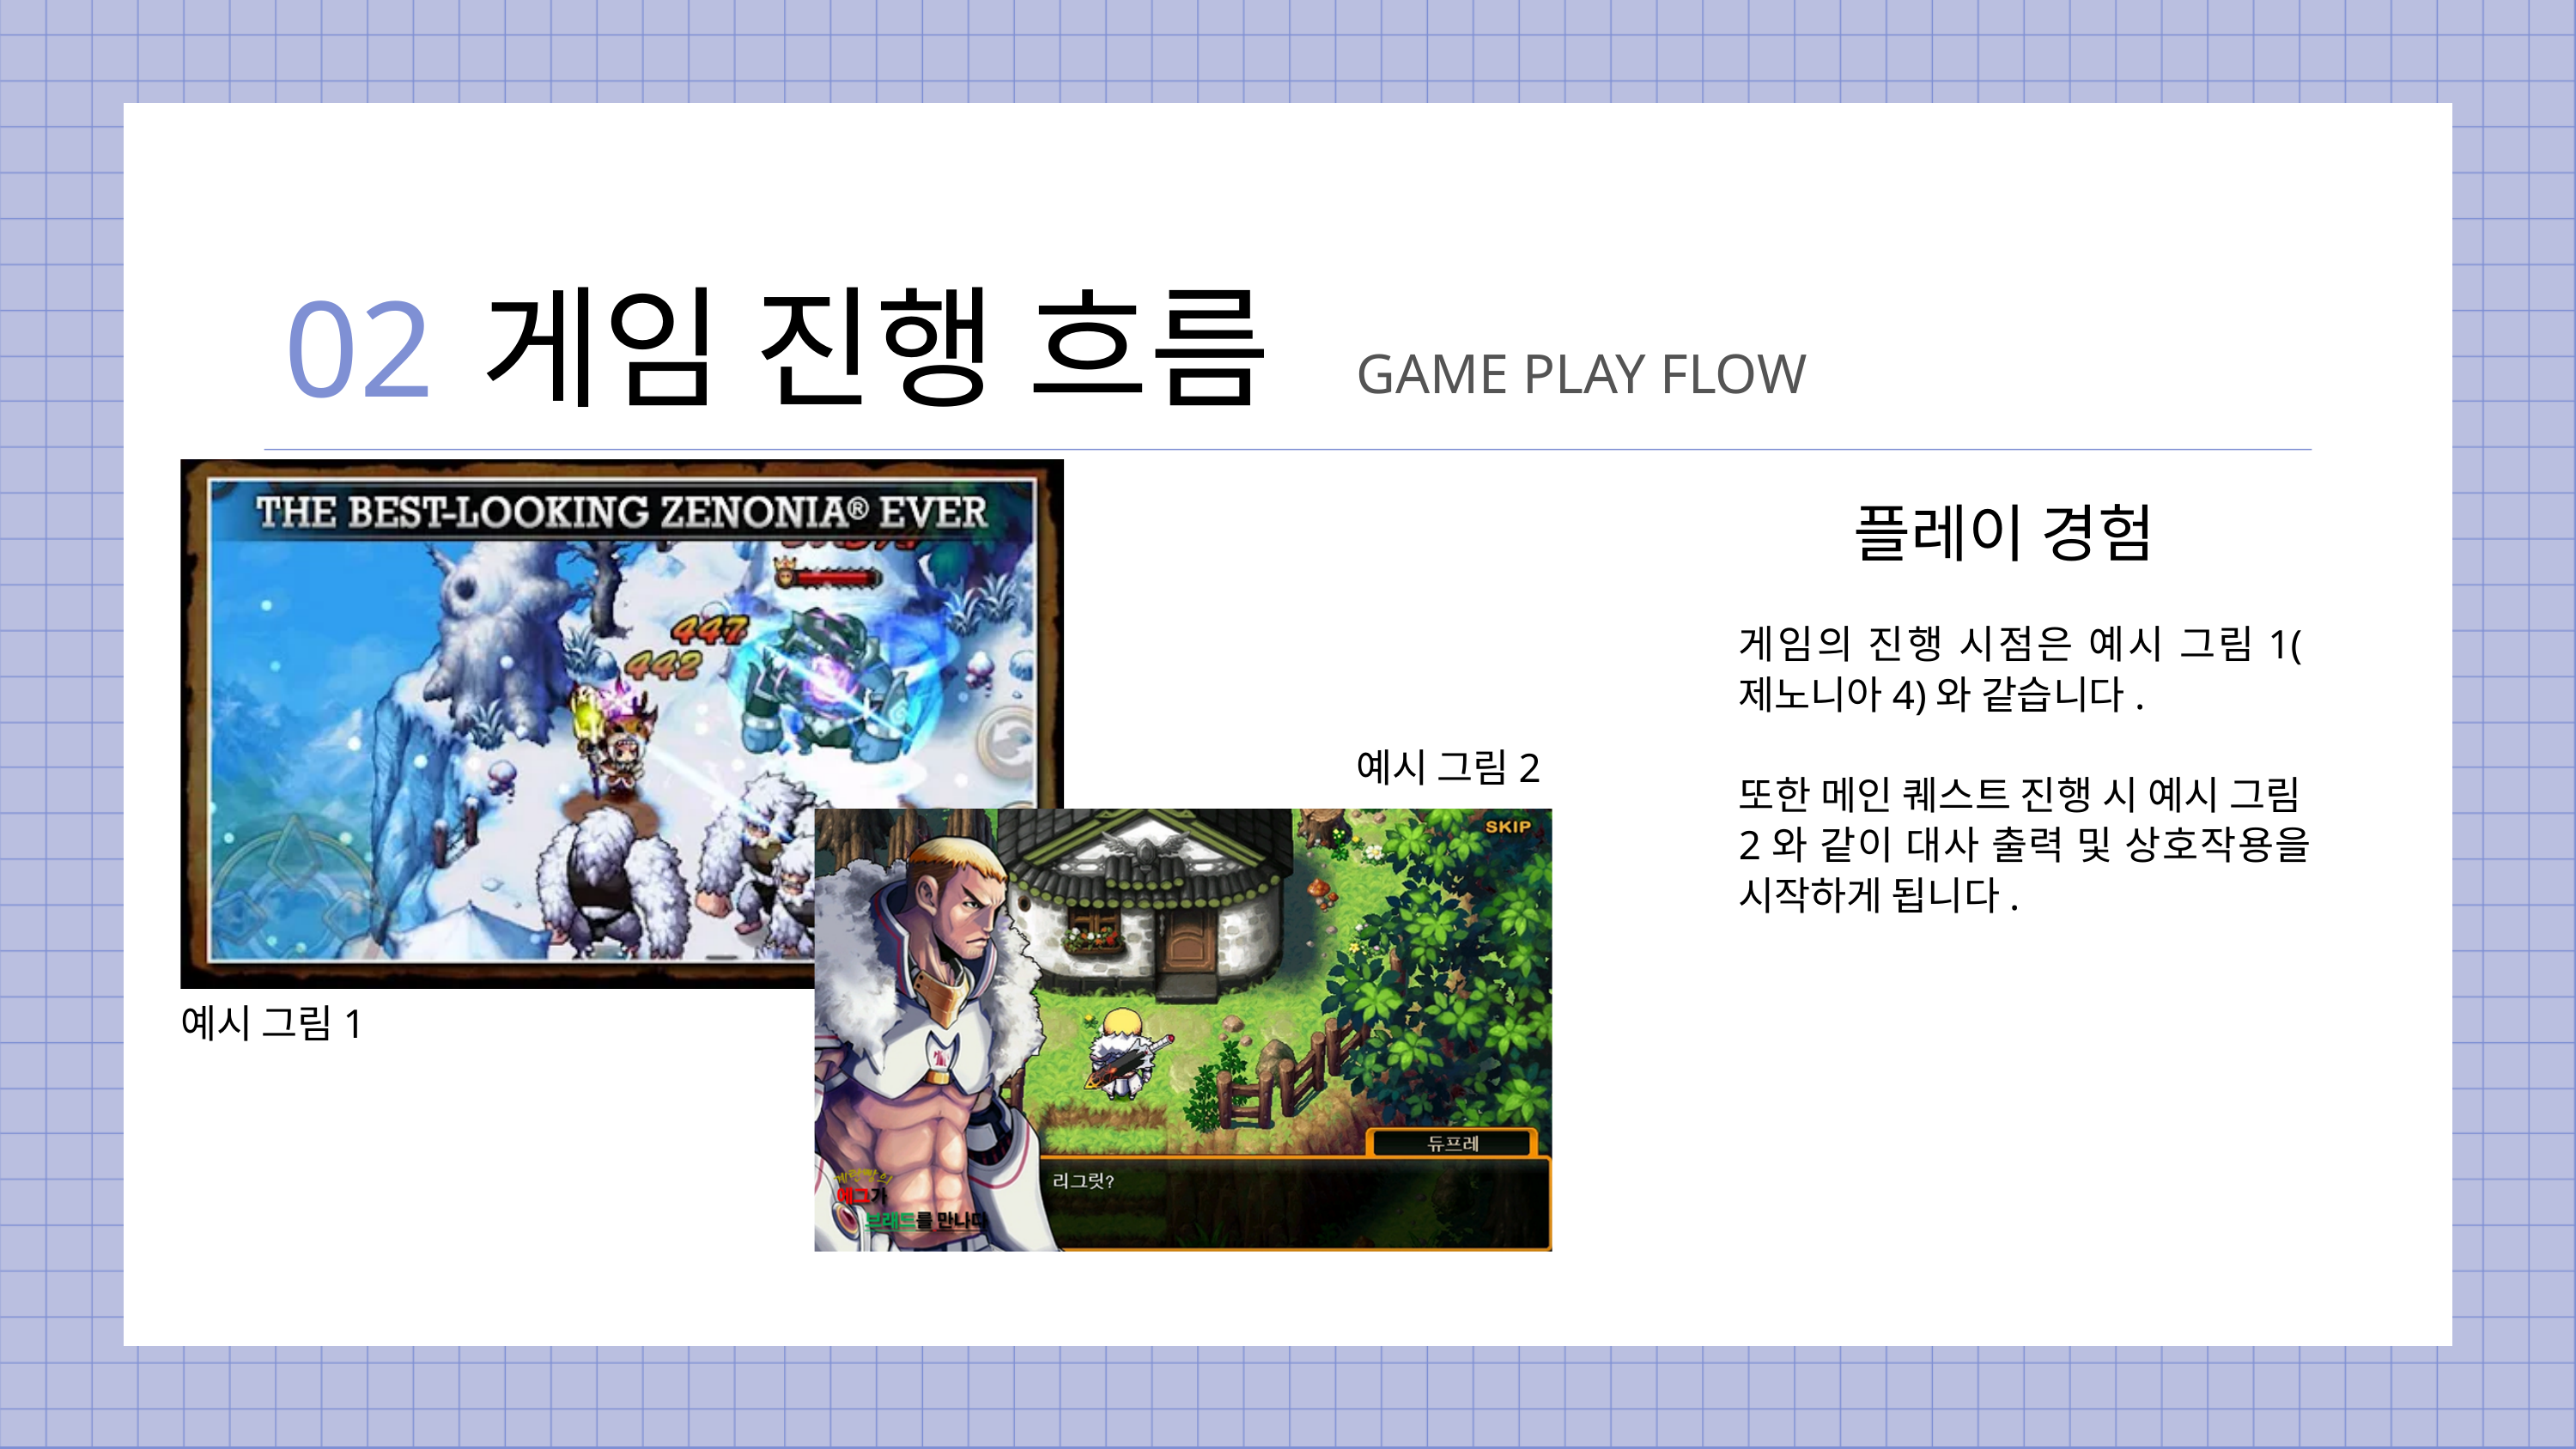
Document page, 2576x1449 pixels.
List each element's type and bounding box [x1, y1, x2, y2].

text_box [123, 102, 2453, 1346]
text_box [0, 0, 2576, 1446]
